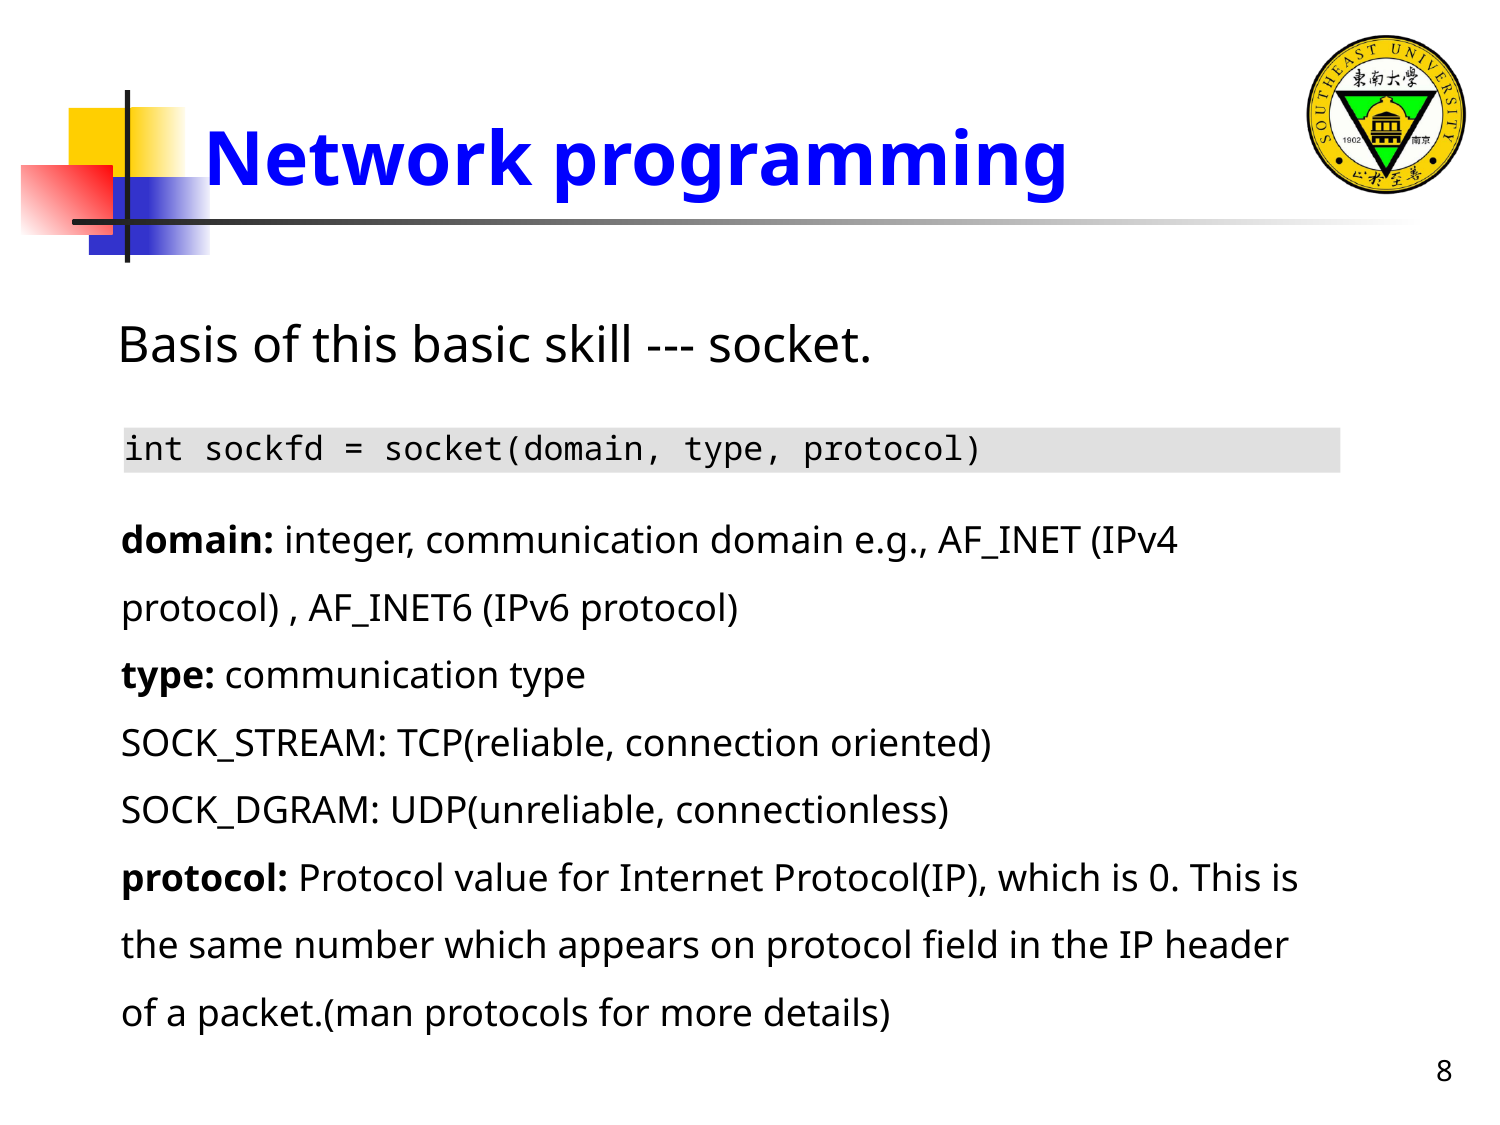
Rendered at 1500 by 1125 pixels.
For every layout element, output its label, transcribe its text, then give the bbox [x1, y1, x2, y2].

slide_number 8 [1155, 1024, 1468, 1100]
text_box domain: integer, communication domain e.g., AF_INET (IPv4 protocol) , AF_INET6 (IPv6 protocol) type: communication type SOCK_STREAM: TCP(reliable, connection oriented) SOCK_DGRAM: UDP(unreliable, connectionless) protocol: Protocol value for Internet Protocol(IP), which is 0. This is the same number which appears on protocol field in the IP header of a packet.(man protocols for more details) [106, 486, 1323, 1042]
text_box Basis of this basic skill --- socket. [103, 274, 1400, 380]
picture [1304, 32, 1467, 195]
title Network programming [188, 35, 1468, 208]
text_box int sockfd = socket(domain, type, protocol) [123, 427, 1341, 473]
